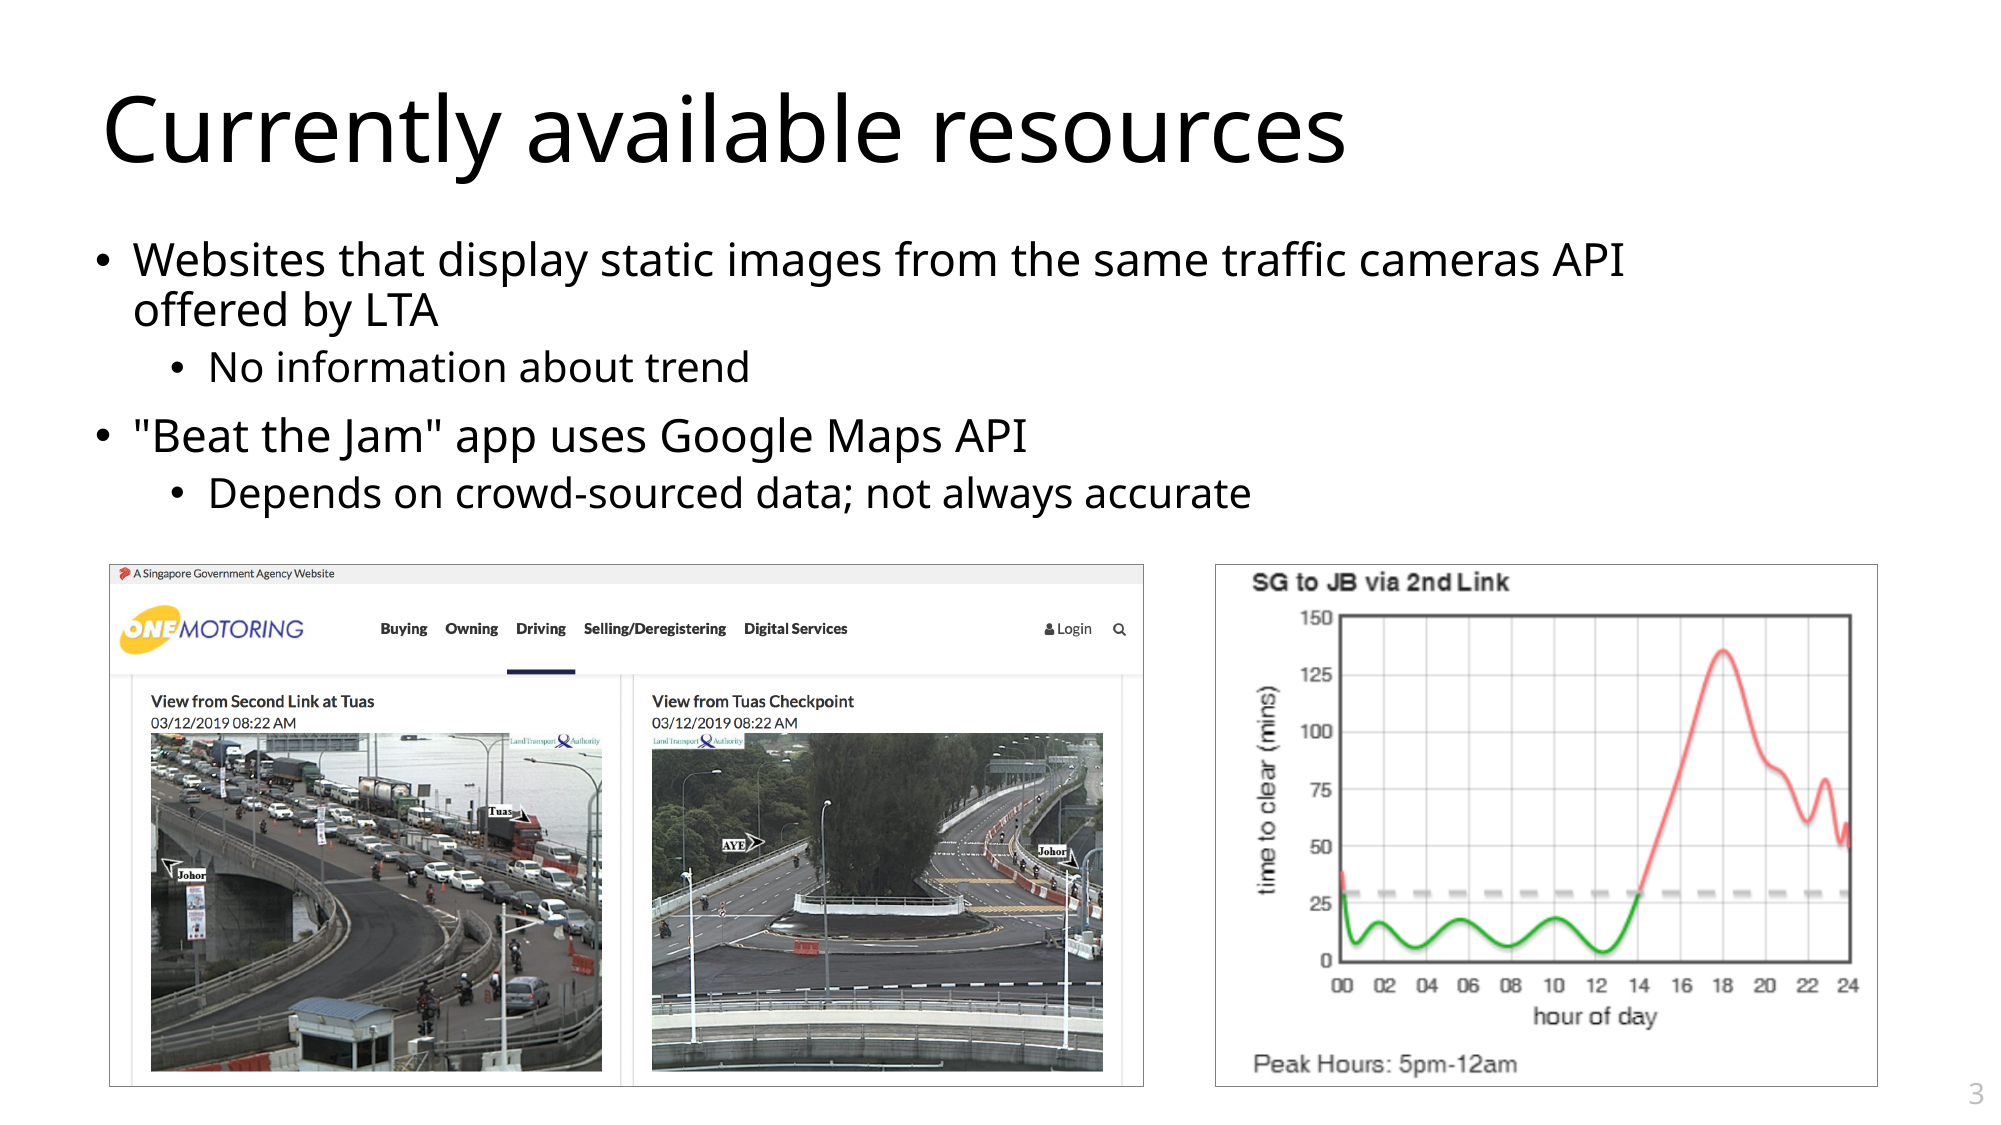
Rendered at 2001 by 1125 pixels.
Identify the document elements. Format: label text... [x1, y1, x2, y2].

list Websites that display static images from the same traffic cameras API offered by LTA No information about trend "Beat the Jam" app uses Google Maps API Depends on crowd-sourced data; not always accurate [80, 229, 1806, 944]
picture [1215, 564, 1878, 1087]
title Currently available resources [86, 24, 1812, 243]
slide_number 2 [1840, 1065, 2000, 1125]
picture [109, 564, 1144, 1087]
